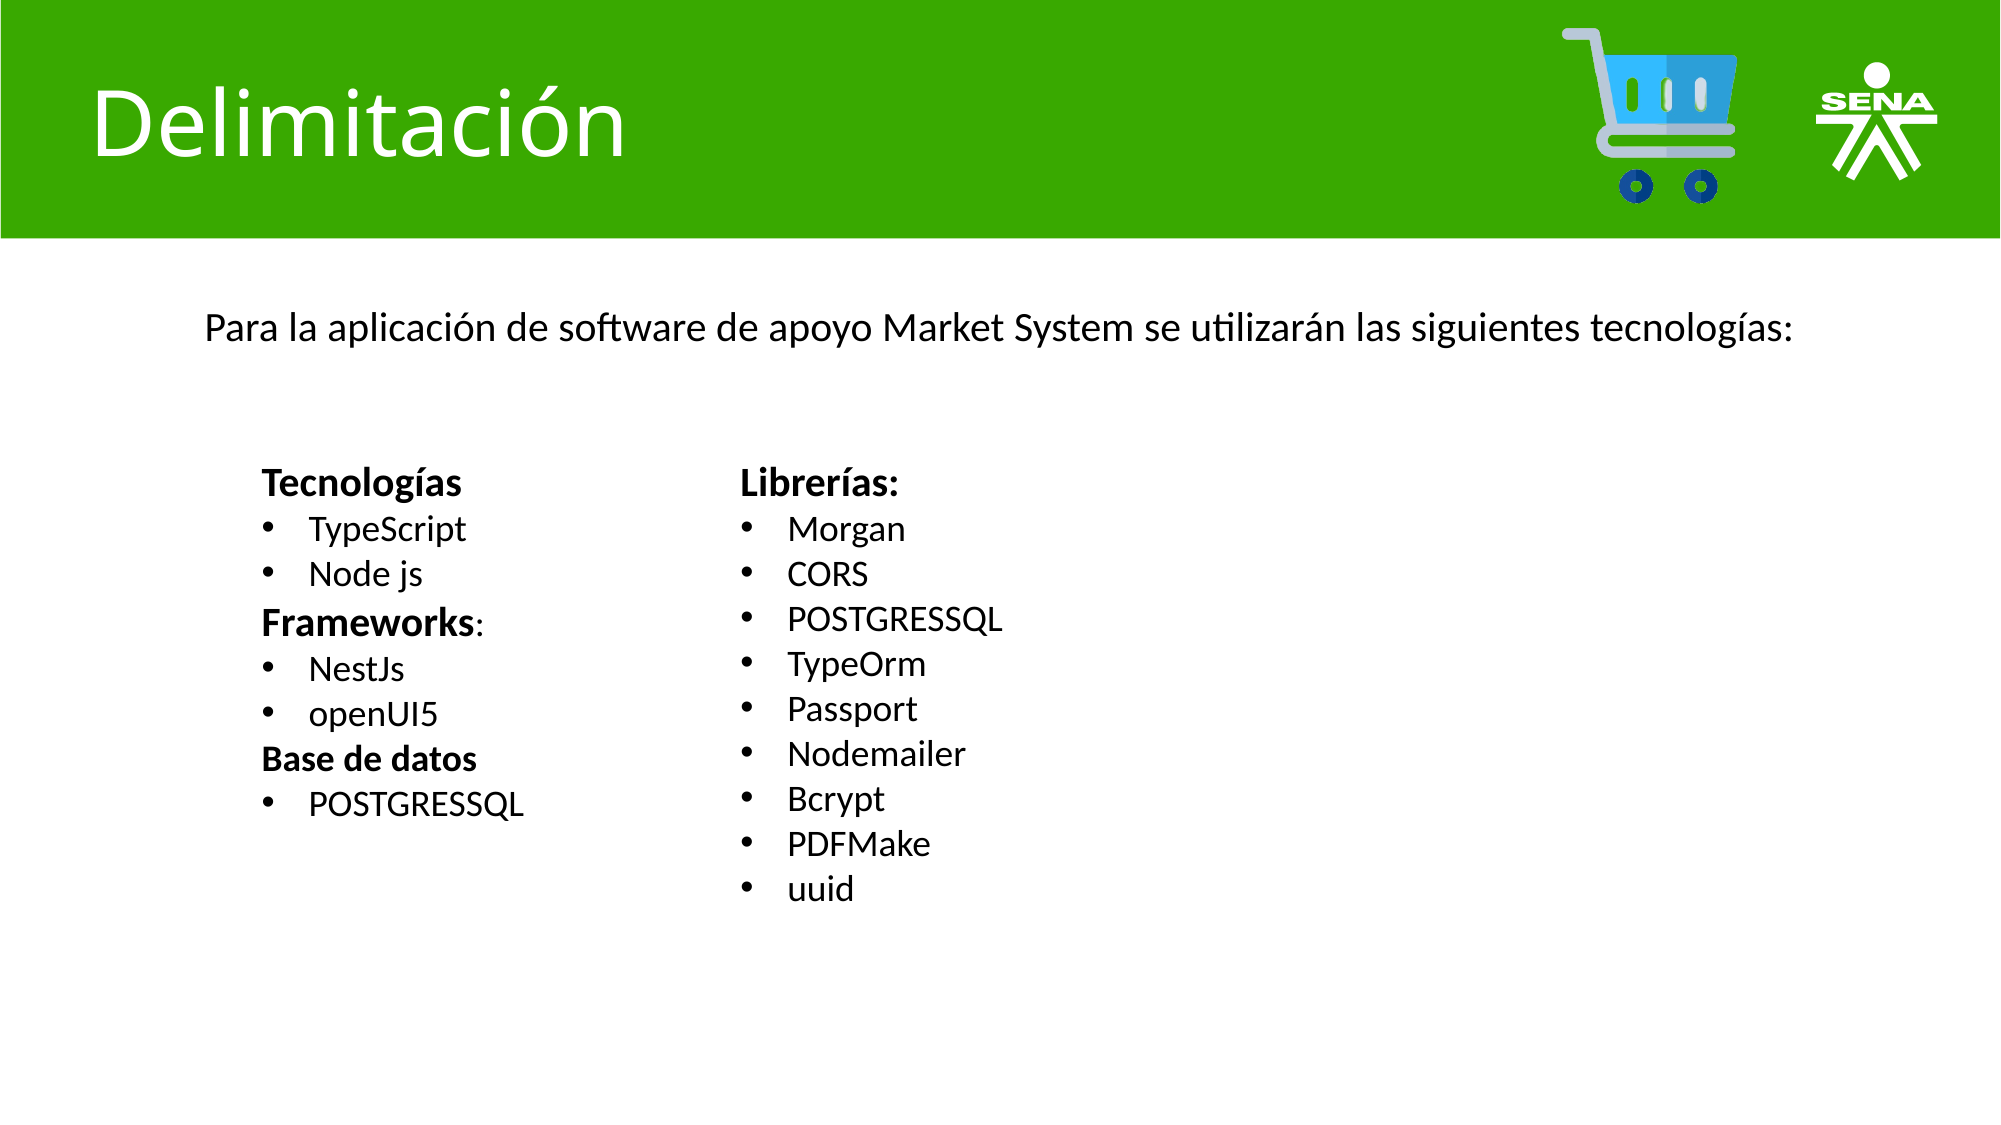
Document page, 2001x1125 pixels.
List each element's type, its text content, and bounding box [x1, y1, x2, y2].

text_box Tecnologías TypeScript Node js Frameworks: NestJs openUI5 Base de datos POSTGRESSQL [246, 446, 595, 967]
text_box Librerías: Morgan CORS POSTGRESSQL TypeOrm Passport Nodemailer Bcrypt PDFMake uuid [725, 446, 1800, 917]
text_box Para la aplicación de software de apoyo Market System se utilizarán las siguientes tecnologías: [148, 292, 1851, 358]
title Delimitación [74, 18, 1800, 236]
picture [0, 0, 2001, 1125]
